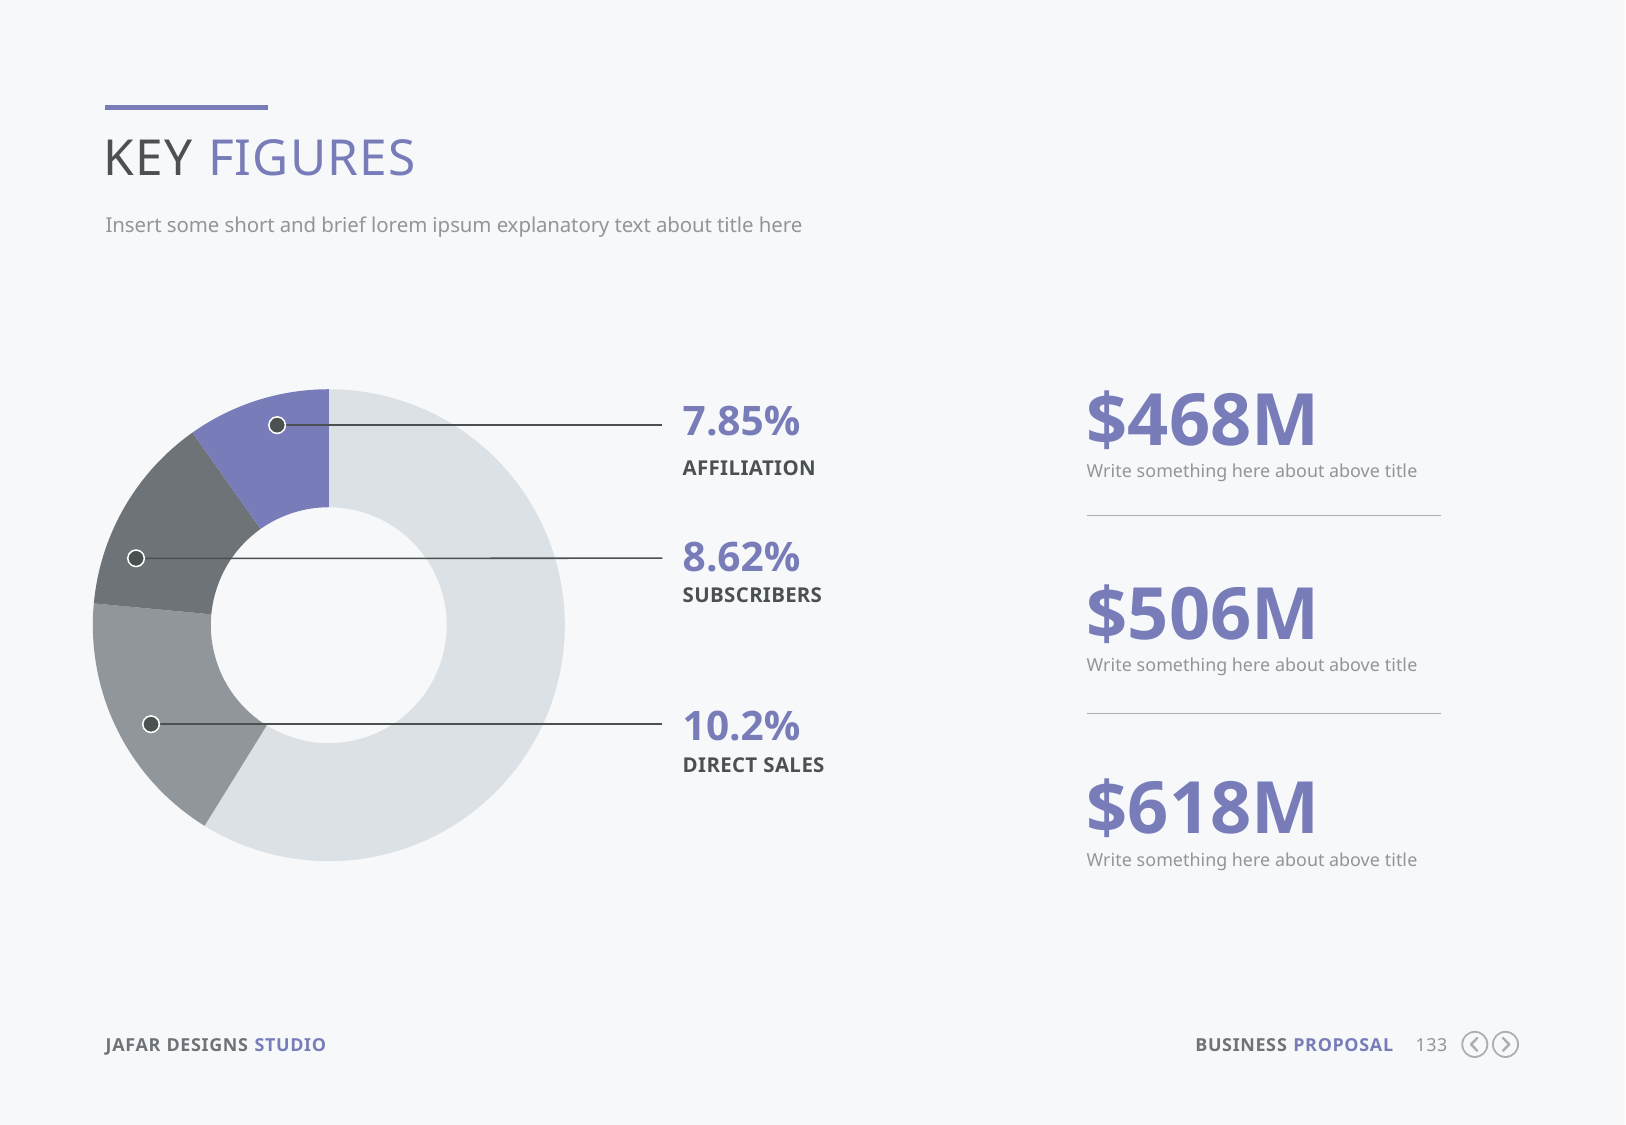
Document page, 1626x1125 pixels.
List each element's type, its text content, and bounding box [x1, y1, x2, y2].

text_box Direct sales [682, 751, 844, 777]
text_box 7.85% [682, 395, 844, 445]
text_box Write something here about above title [1086, 645, 1519, 676]
text_box Write something here about above title [1086, 839, 1519, 870]
text_box 8.62% [682, 530, 844, 580]
text_box 10.2% [682, 699, 844, 749]
text_box Write something here about above title [1086, 450, 1519, 482]
text_box $468M [1086, 355, 1519, 450]
text_box $618M [1086, 744, 1519, 839]
chart [82, 376, 575, 874]
list Key Figures [103, 125, 1518, 188]
list Insert some short and brief lorem ipsum explanatory text about title here [105, 209, 1519, 241]
text_box subscribers [682, 582, 844, 607]
text_box Affiliation [682, 455, 844, 480]
text_box $506M [1086, 550, 1519, 645]
